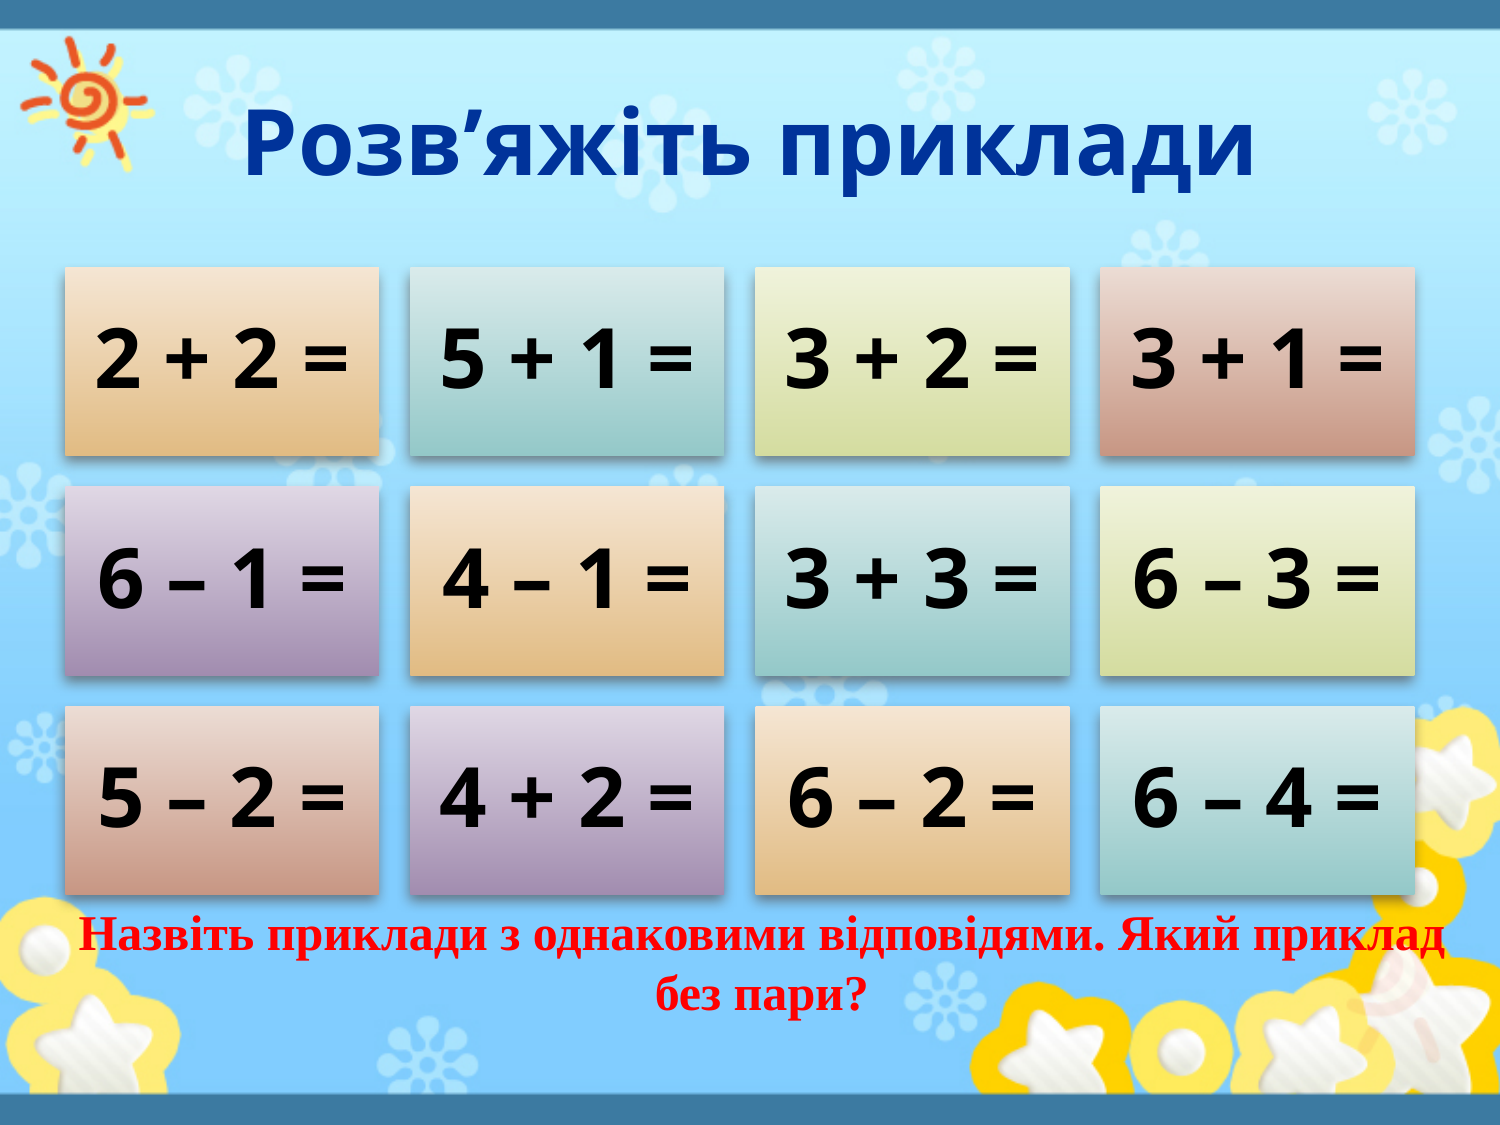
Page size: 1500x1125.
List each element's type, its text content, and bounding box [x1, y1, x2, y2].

text_box Назвіть приклади з однаковими відповідями. Який приклад без пари? [53, 893, 1471, 1073]
title Розв’яжіть приклади [75, 45, 1425, 223]
picture [0, 0, 1500, 1125]
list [64, 209, 1416, 953]
